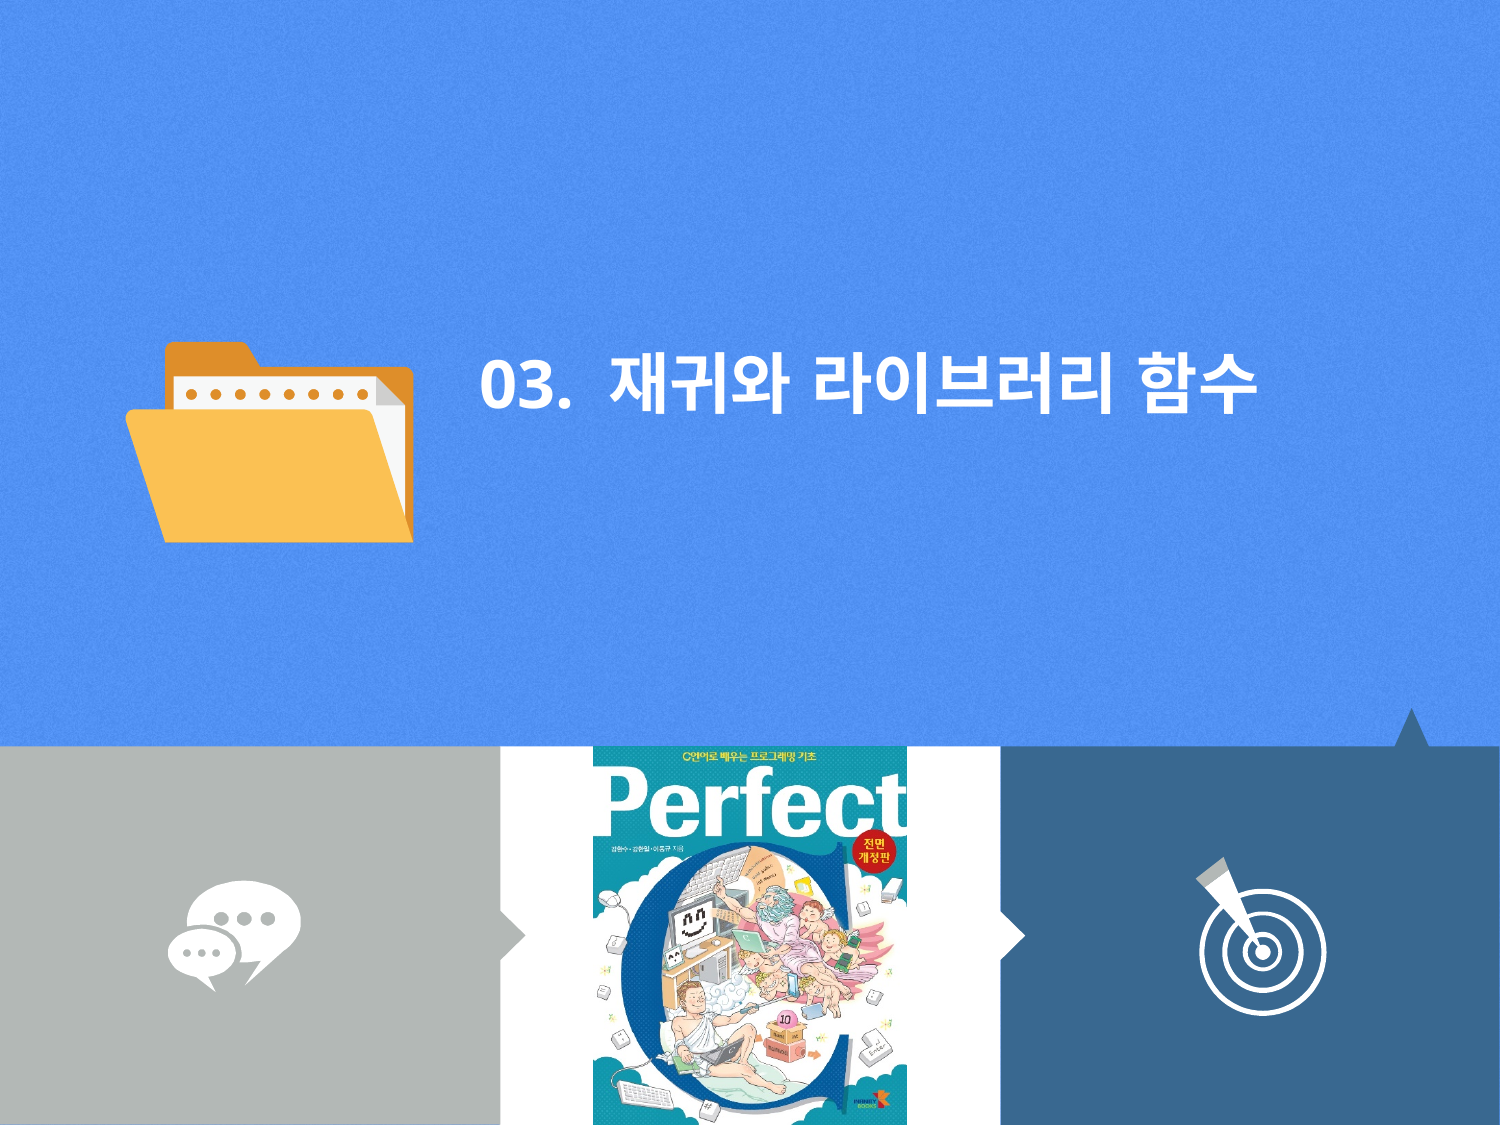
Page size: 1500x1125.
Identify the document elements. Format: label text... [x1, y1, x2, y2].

text_box 03. 재귀와 라이브러리 함수 [464, 349, 1382, 429]
picture [0, 0, 1500, 1125]
